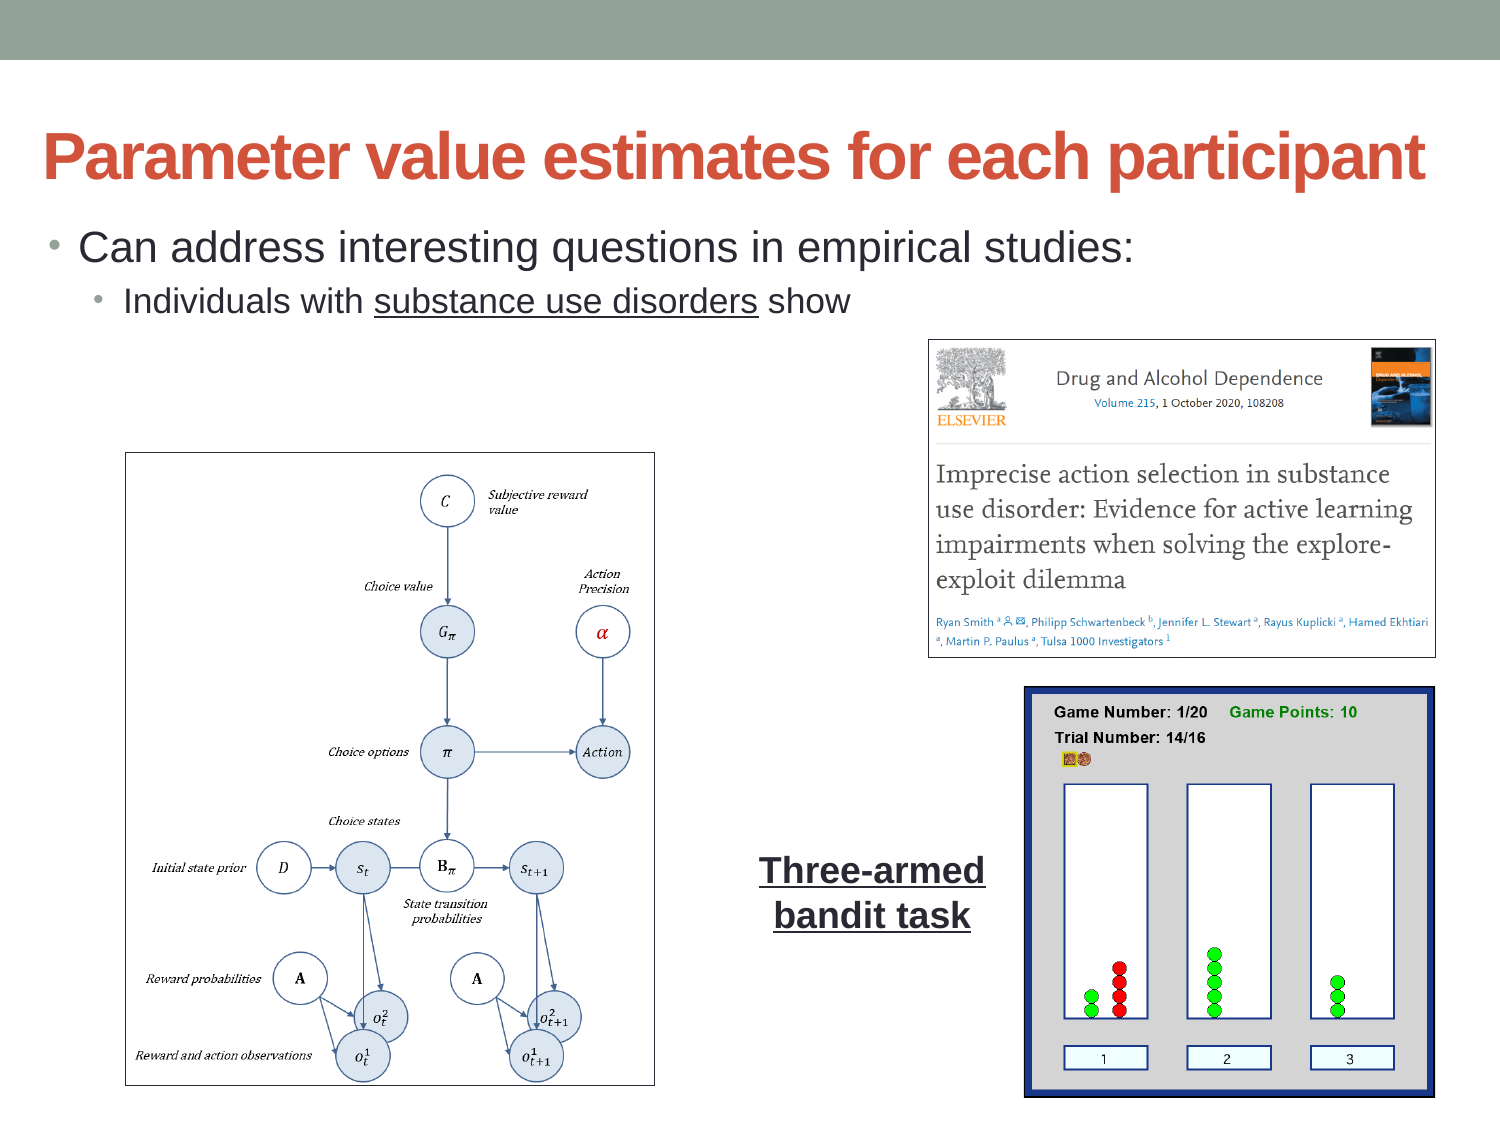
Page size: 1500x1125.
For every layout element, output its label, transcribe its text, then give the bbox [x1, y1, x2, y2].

picture [1023, 685, 1436, 1098]
picture [124, 452, 656, 1086]
picture [928, 339, 1436, 659]
title Parameter value estimates for each participant [27, 71, 1477, 234]
text_box Three-armed bandit task [699, 838, 1020, 944]
list Can address interesting questions in empirical studies: Individuals with substance use disorders show [33, 211, 1467, 1098]
